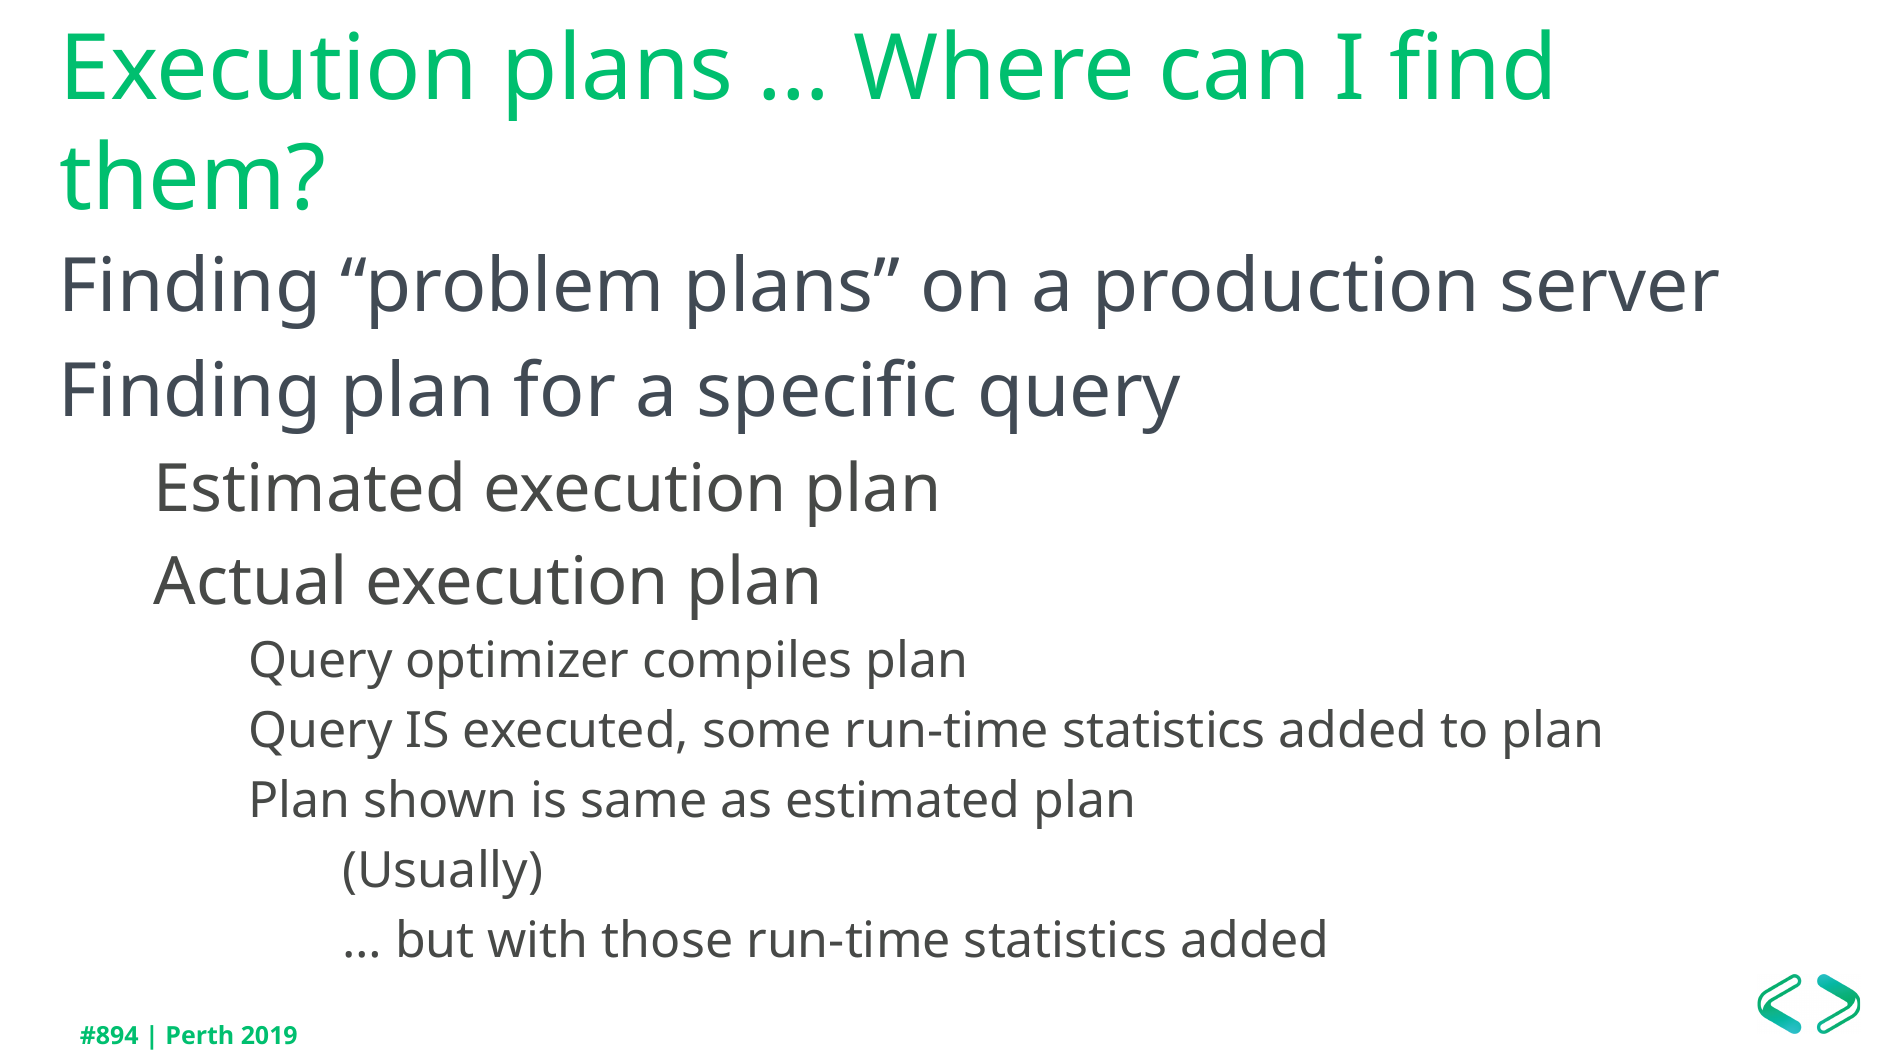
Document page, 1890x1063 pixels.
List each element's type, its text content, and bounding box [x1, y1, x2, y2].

title Execution plans … Where can I find them? [59, 59, 1831, 178]
list Finding “problem plans” on a production server Finding plan for a specific query Estimated execution plan Actual execution plan Query optimizer compiles plan Query IS executed, some run-time statistics added to plan Plan shown is same as estimated plan (Usually) … but with those run-time statistics added [59, 236, 1831, 1004]
